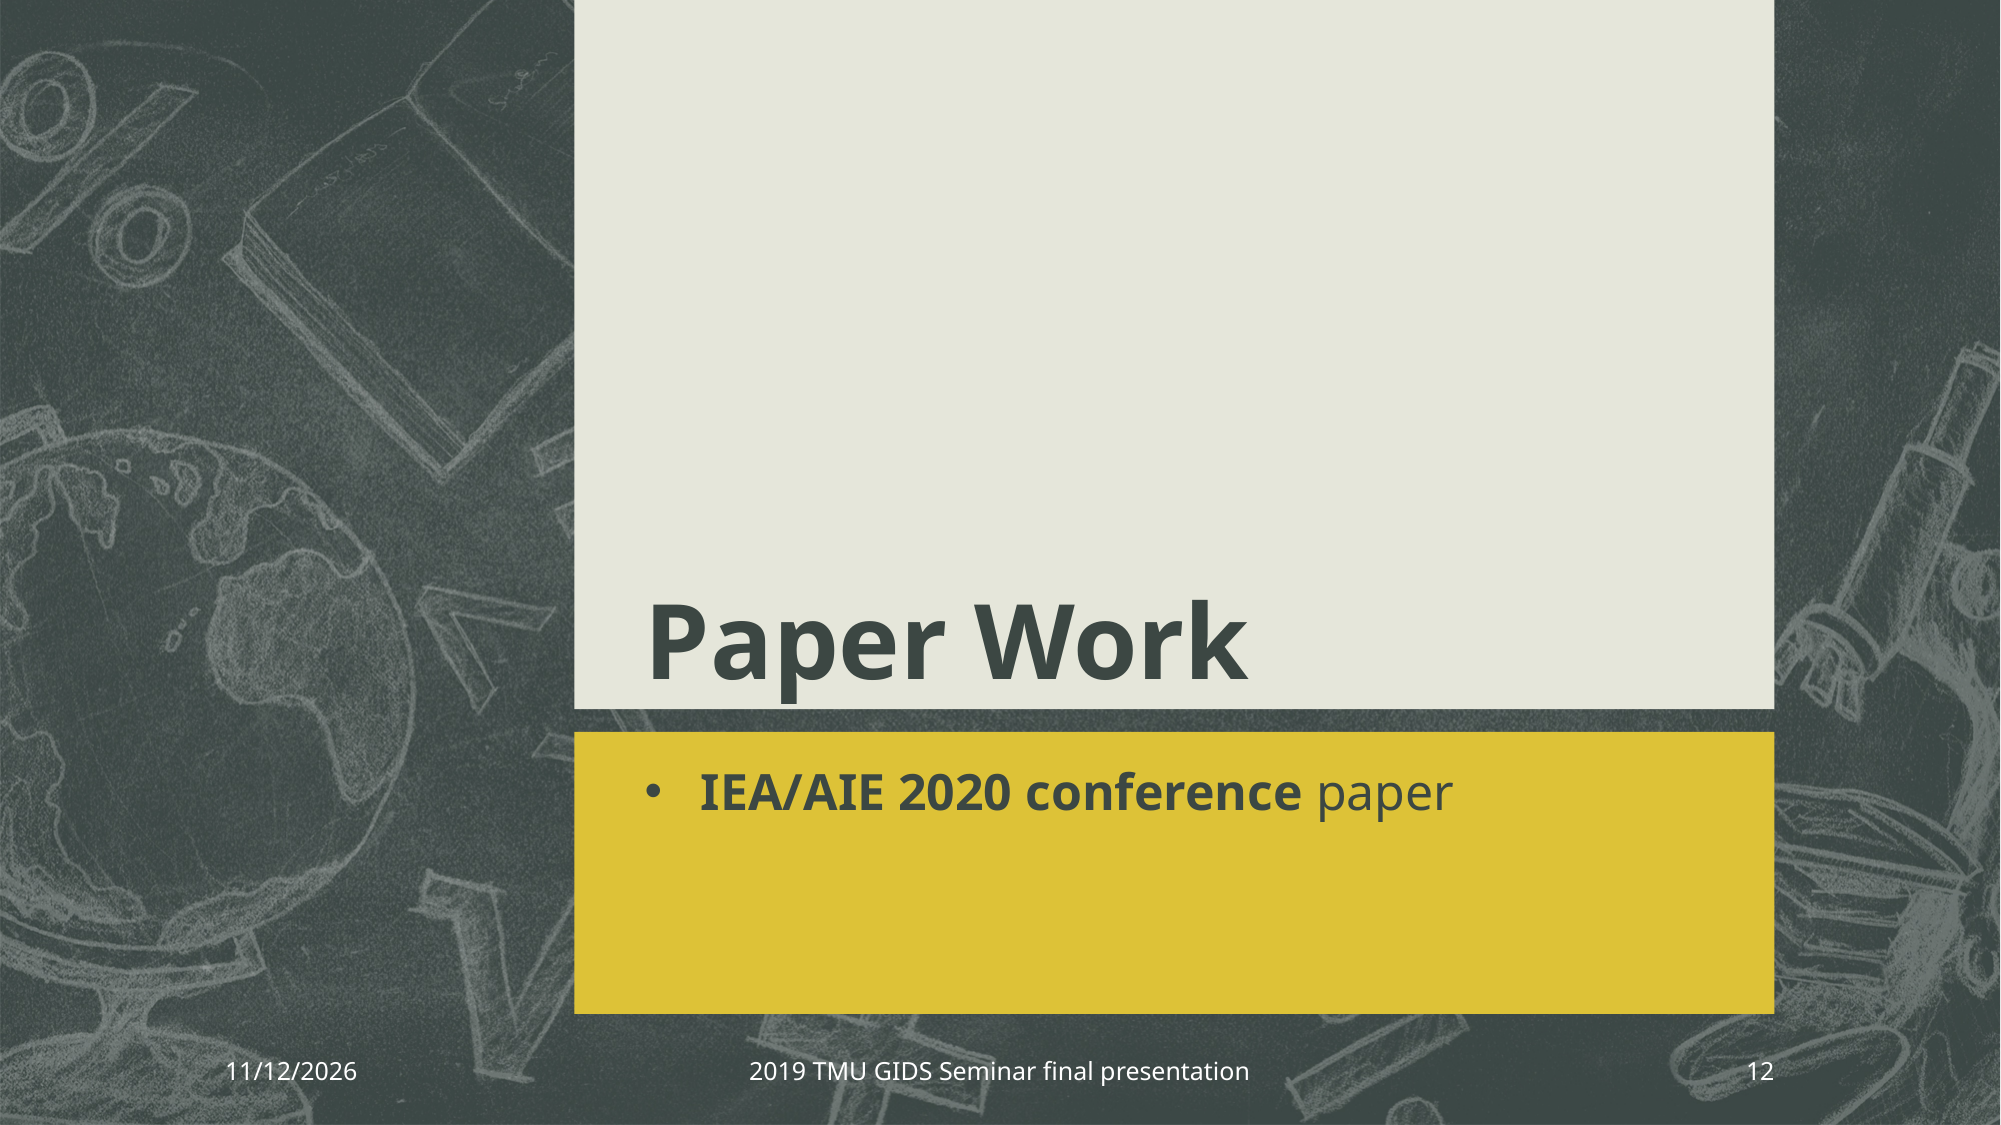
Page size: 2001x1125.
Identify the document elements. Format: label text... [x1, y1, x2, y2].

slide_number 12 [1466, 1042, 1790, 1103]
picture [0, 0, 2001, 1125]
footer 2019 TMU GIDS Seminar final presentation [533, 1042, 1466, 1103]
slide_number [210, 1042, 533, 1103]
title Paper Work [629, 108, 1712, 710]
list IEA/AIE 2020 conference paper [629, 752, 1712, 999]
